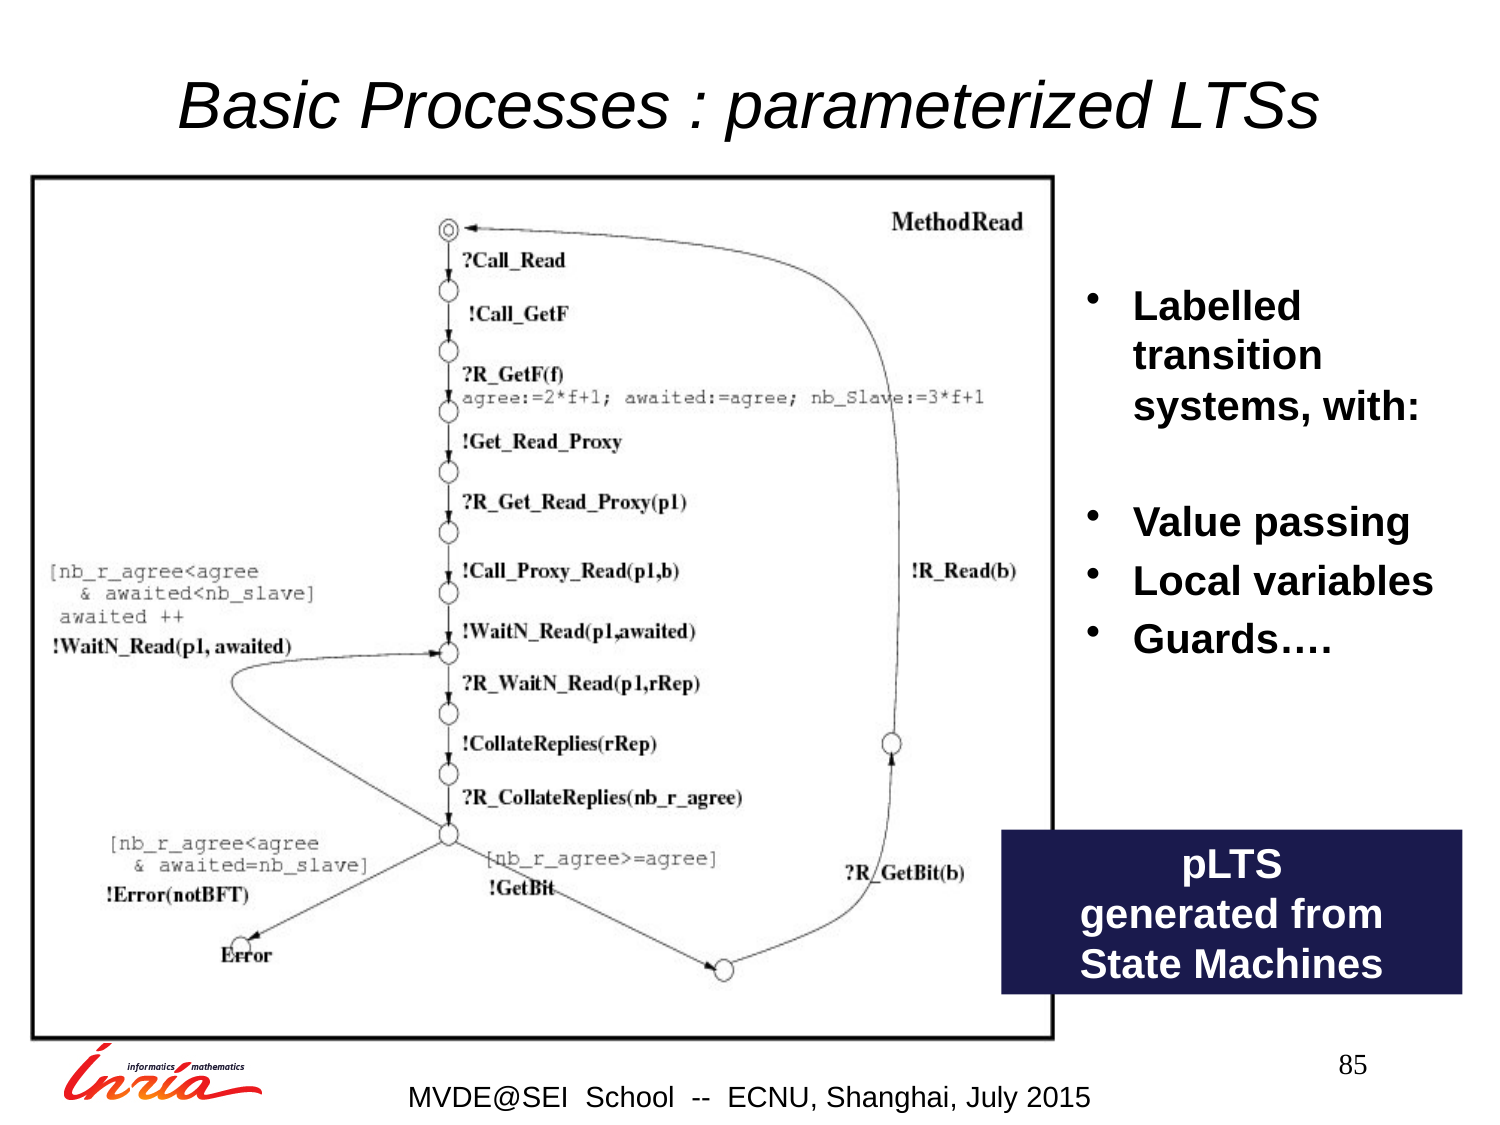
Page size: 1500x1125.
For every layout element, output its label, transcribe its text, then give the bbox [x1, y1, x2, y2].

footer MVDE@SEI School -- ECNU, Shanghai, July 2015 [88, 1070, 1412, 1125]
text_box 85 [1072, 1026, 1384, 1070]
list Labelled transition systems, with: Value passing Local variables Guards…. [1070, 270, 1465, 1026]
title Basic Processes : parameterized LTSs [40, 37, 1460, 167]
picture [29, 172, 1058, 1125]
text_box pLTS generated from State Machines [1062, 829, 1463, 995]
text_box [75, 42, 1415, 172]
